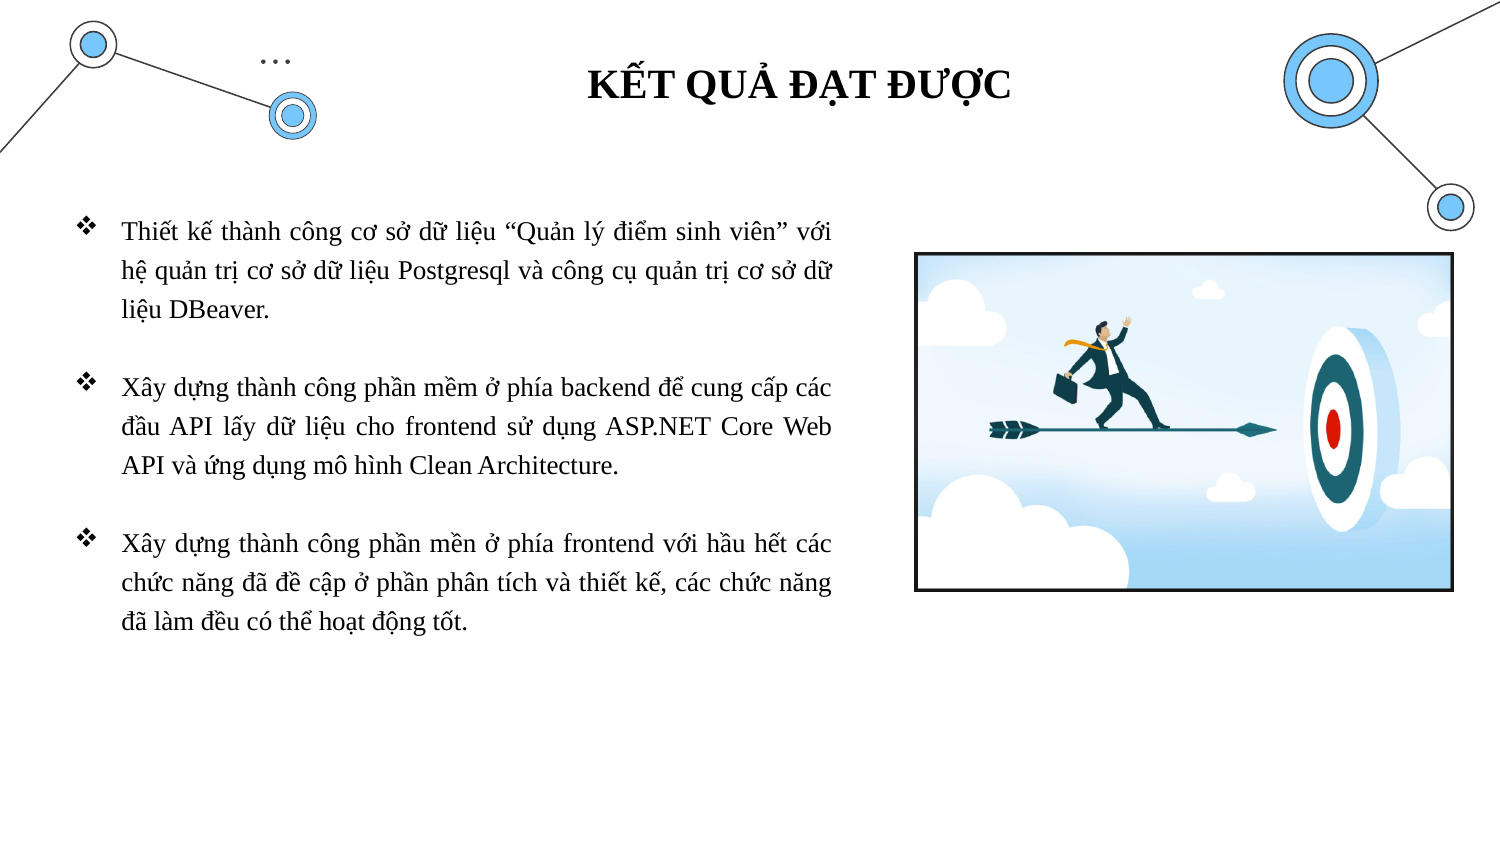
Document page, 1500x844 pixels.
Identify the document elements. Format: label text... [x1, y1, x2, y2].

picture [914, 252, 1454, 592]
text_box Thiết kế thành công cơ sở dữ liệu “Quản lý điểm sinh viên” với hệ quản trị cơ sở dữ liệu Postgresql và công cụ quản trị cơ sở dữ liệu DBeaver. Xây dựng thành công phần mềm ở phía backend để cung cấp các đầu API lấy dữ liệu cho frontend sử dụng ASP.NET Core Web API và ứng dụng mô hình Clean Architecture. Xây dựng thành công phần mền ở phía frontend với hầu hết các chức năng đã đề cập ở phần phân tích và thiết kế, các chức năng đã làm đều có thể hoạt động tốt. [59, 199, 847, 643]
text_box KẾT QUẢ ĐẠT ĐƯỢC [319, 49, 1282, 115]
